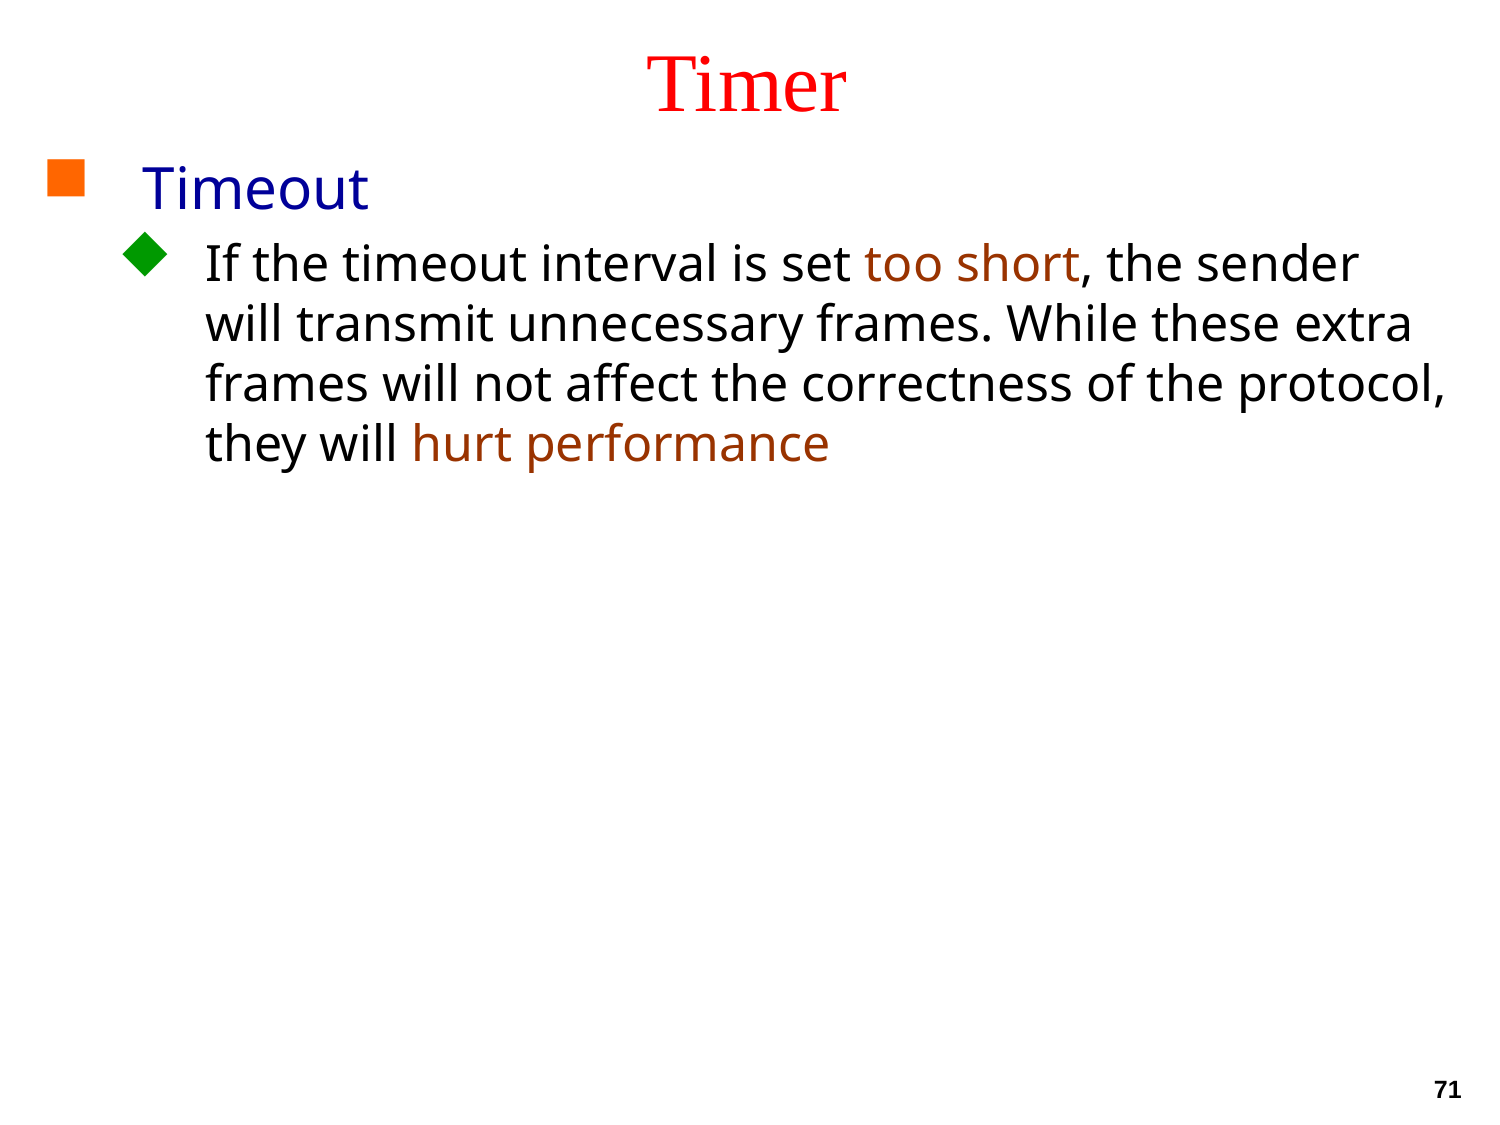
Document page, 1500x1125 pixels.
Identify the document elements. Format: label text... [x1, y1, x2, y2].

list Timeout If the timeout interval is set too short, the sender will transmit unnecessary frames. While these extra frames will not affect the correctness of the protocol, they will hurt performance [27, 144, 1463, 1093]
title Timer [25, 17, 1469, 141]
